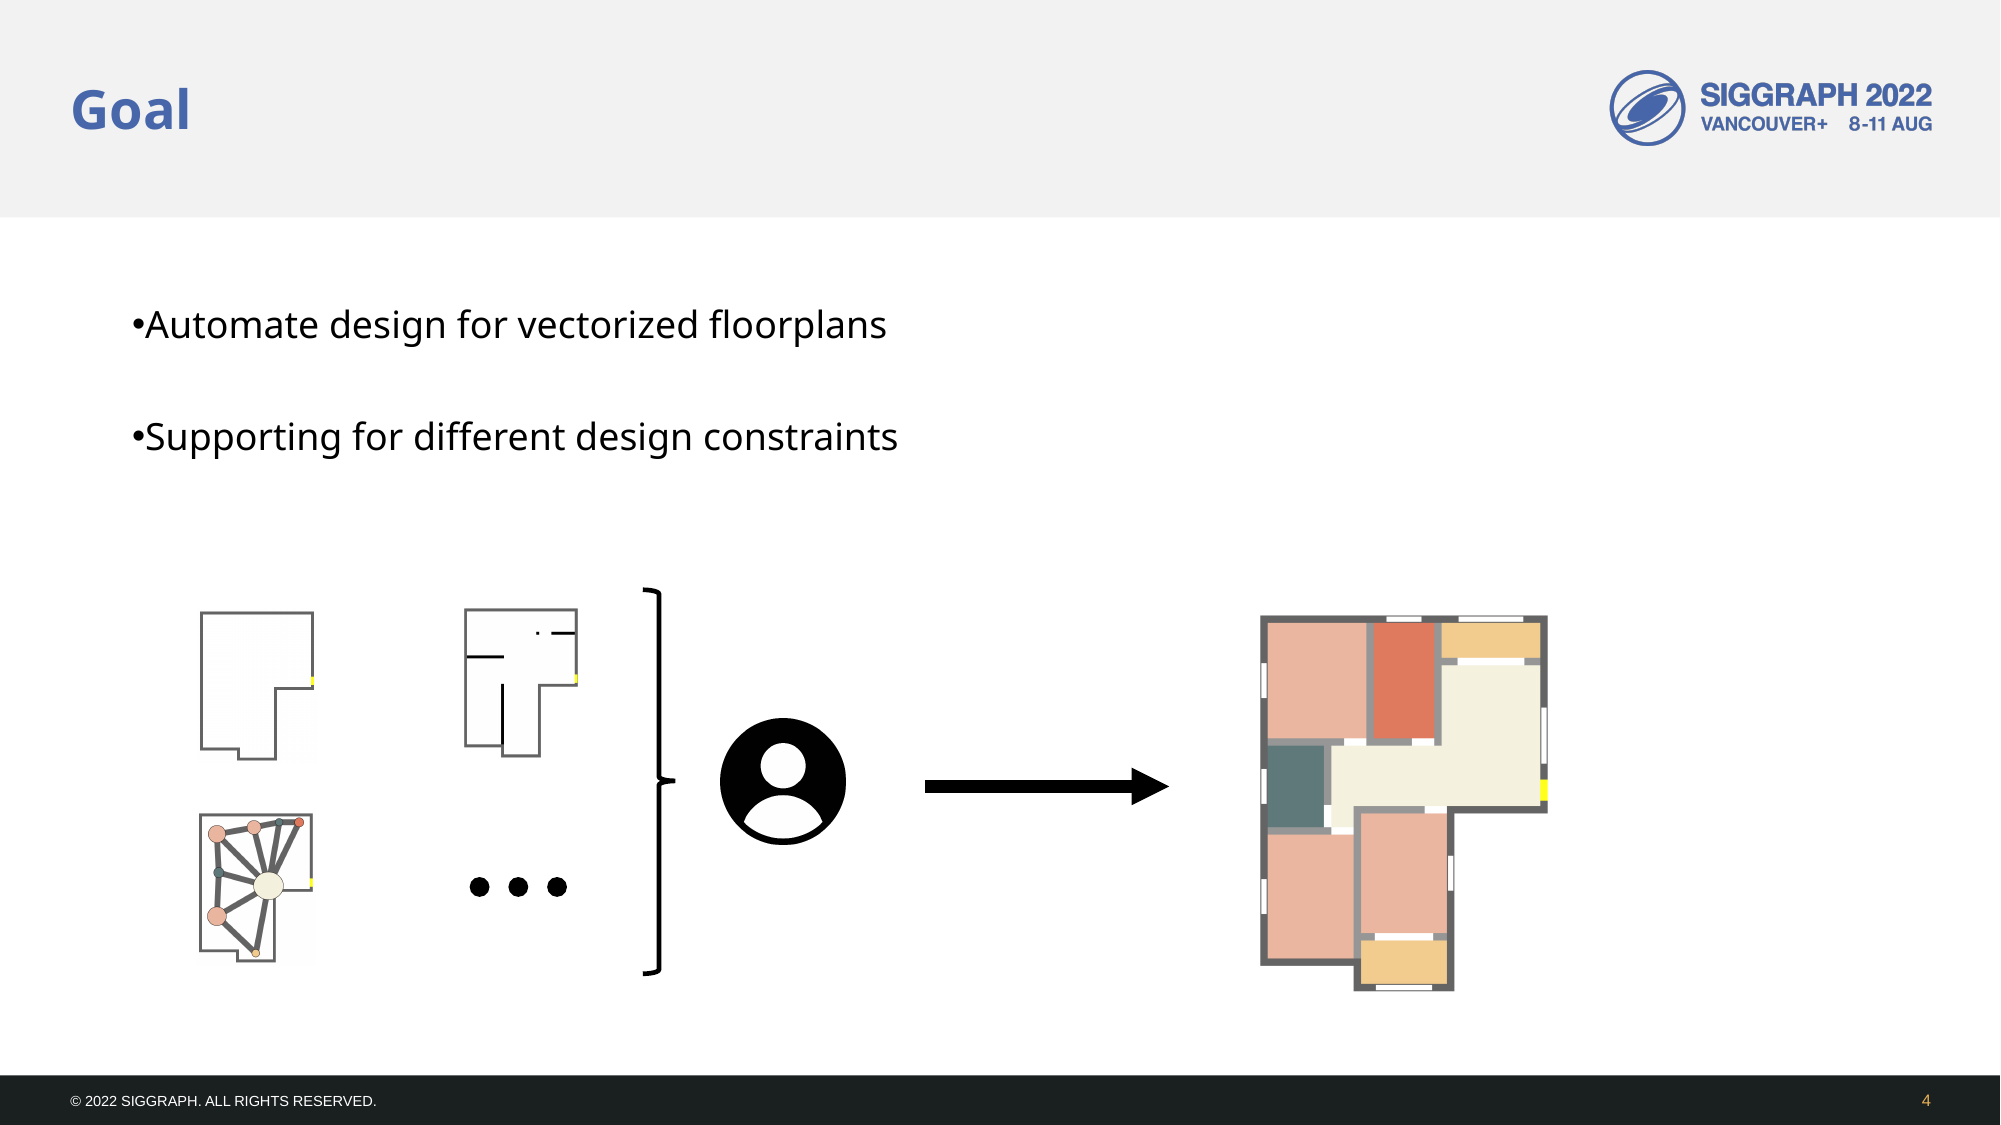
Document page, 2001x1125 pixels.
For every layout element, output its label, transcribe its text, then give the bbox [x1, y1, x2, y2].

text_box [148, 576, 676, 996]
slide_number 4 [1820, 1075, 1932, 1125]
picture [1609, 70, 1932, 146]
title Goal [70, 0, 1481, 216]
text_box Supporting for different design constraints [132, 348, 984, 466]
list Automate design for vectorized floorplans [132, 293, 984, 348]
footer © 2022 SIGGRAPH. All Rights Reserved. [70, 1075, 510, 1125]
picture [719, 718, 846, 845]
picture [1132, 534, 1675, 1076]
